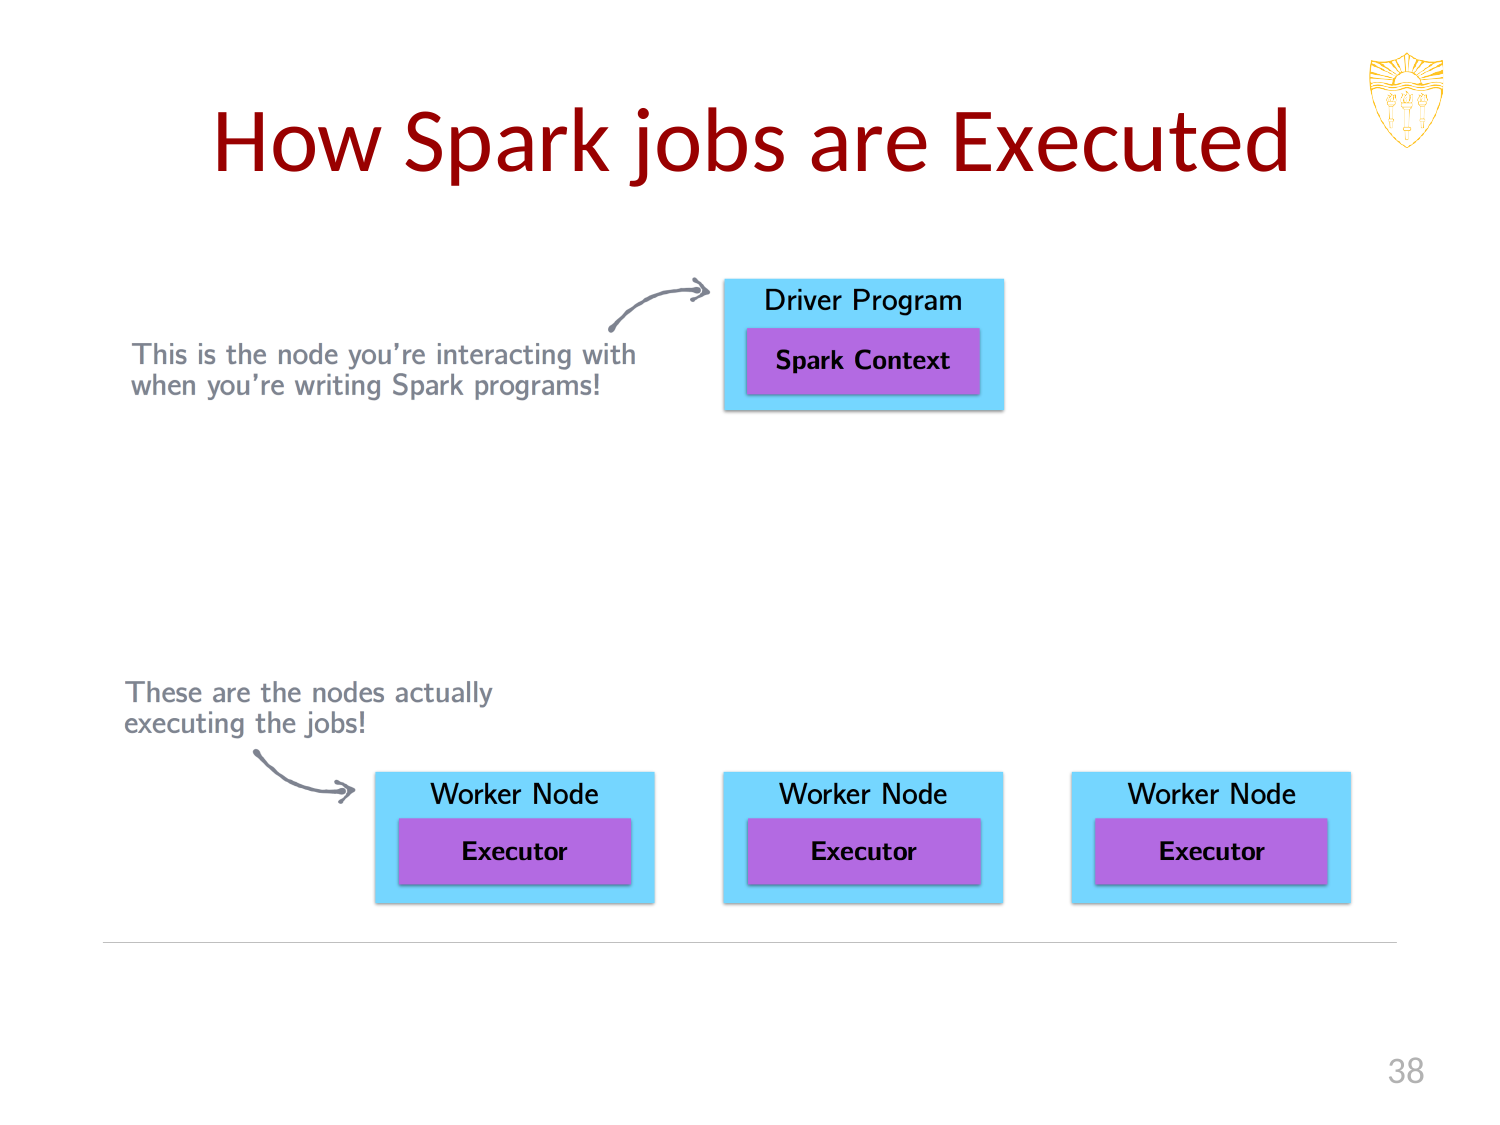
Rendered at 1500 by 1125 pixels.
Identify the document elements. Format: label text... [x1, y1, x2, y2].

title How Spark jobs are Executed [175, 80, 1325, 260]
slide_number 38 [1080, 1046, 1425, 1103]
text_box [102, 260, 1397, 943]
picture [1369, 52, 1444, 148]
